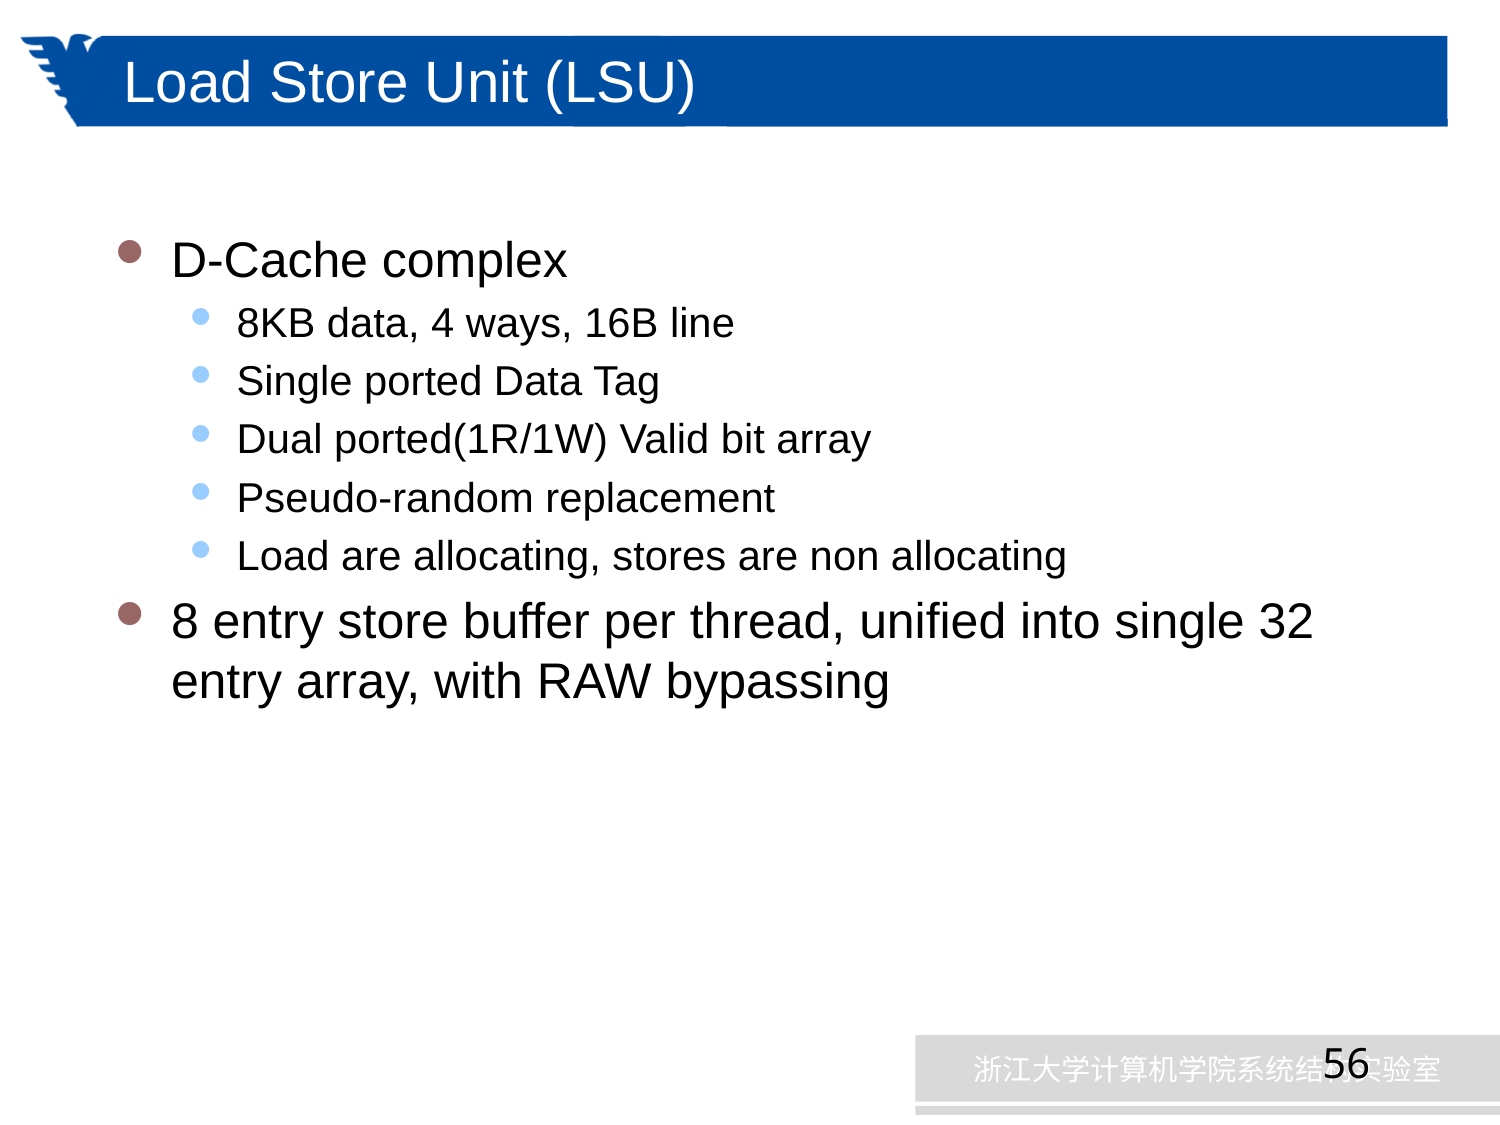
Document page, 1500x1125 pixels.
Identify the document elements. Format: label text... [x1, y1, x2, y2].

picture [5, 19, 148, 127]
list D-Cache complex 8KB data, 4 ways, 16B line Single ported Data Tag Dual ported(1R/1W) Valid bit array Pseudo-random replacement Load are allocating, stores are non allocating 8 entry store buffer per thread, unified into single 32 entry array, with RAW bypassing [99, 219, 1400, 945]
title Load Store Unit (LSU) [108, 38, 1406, 121]
